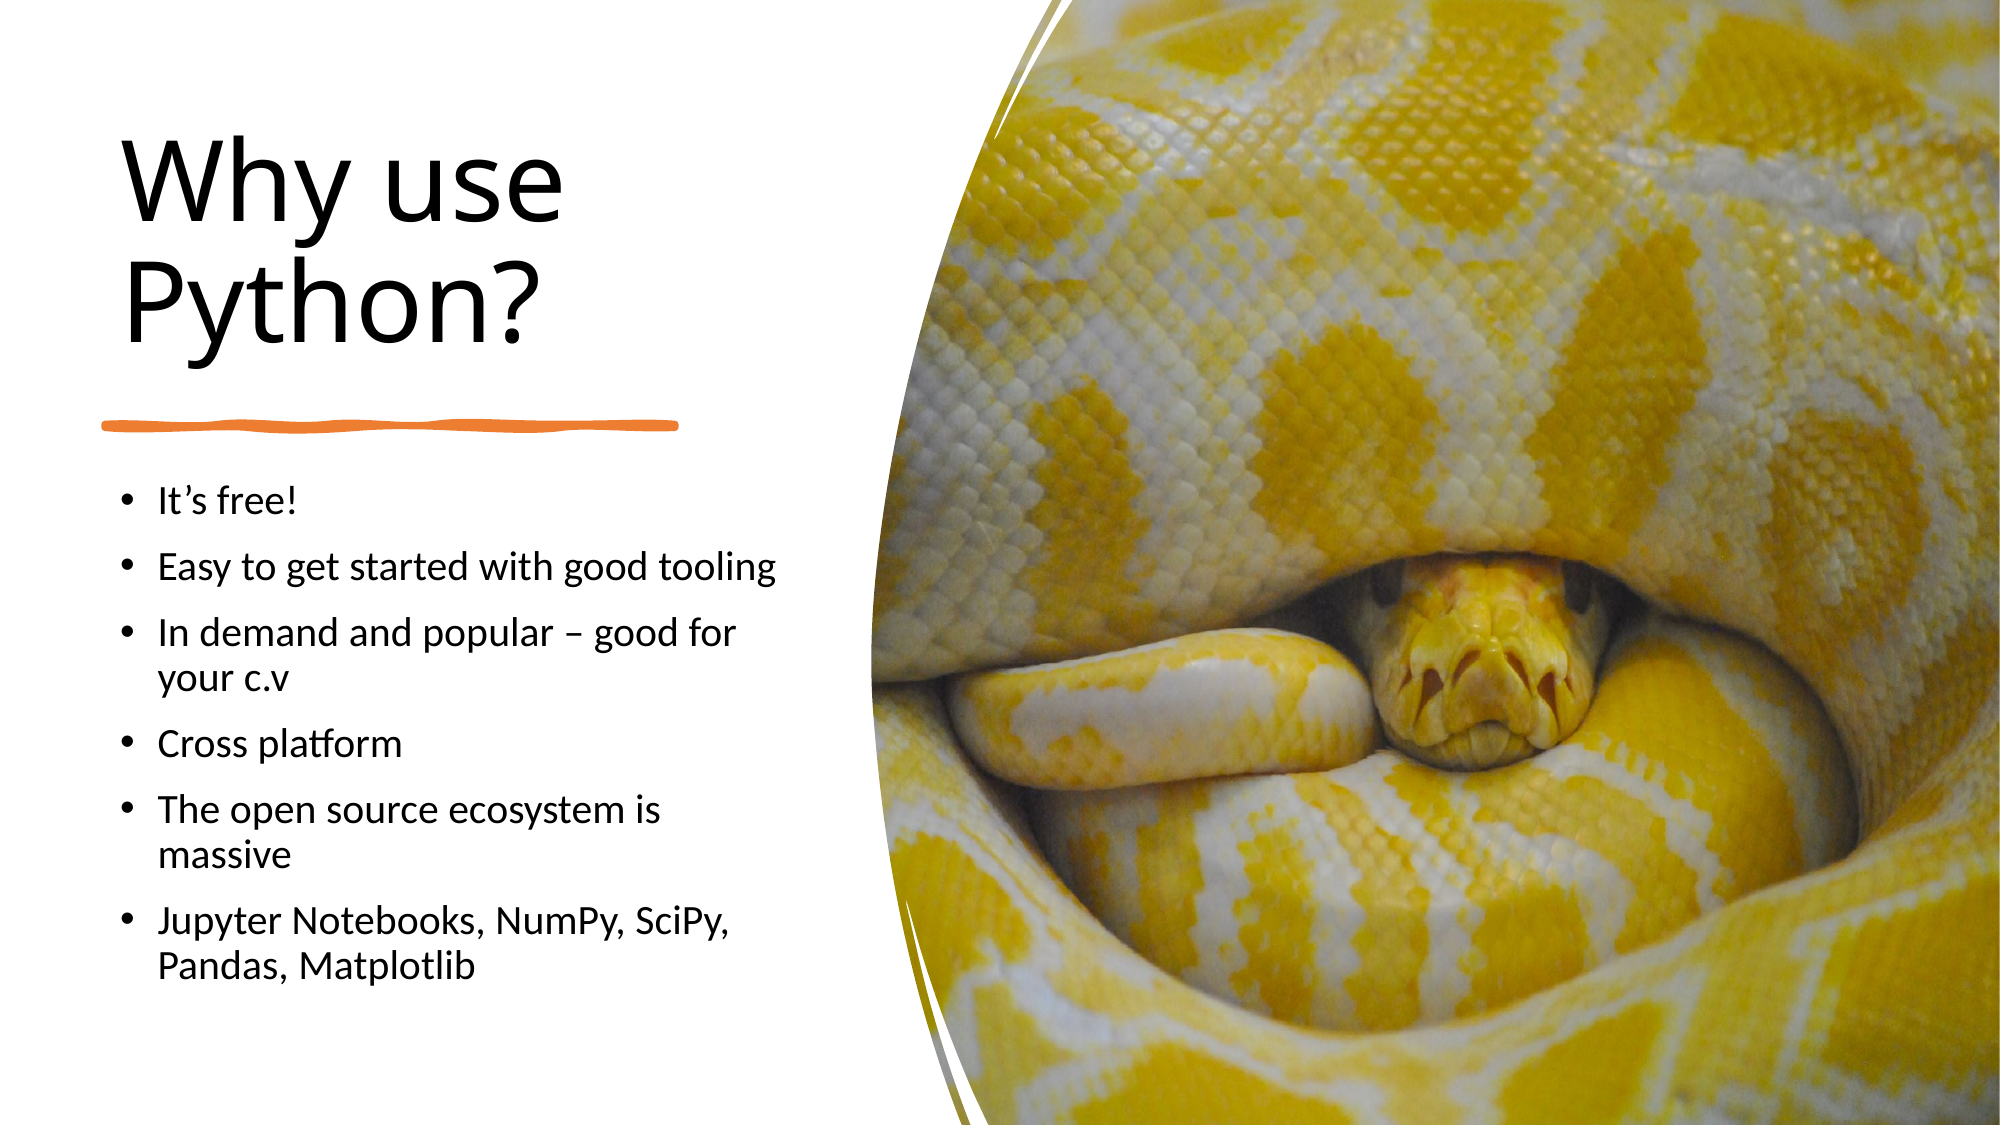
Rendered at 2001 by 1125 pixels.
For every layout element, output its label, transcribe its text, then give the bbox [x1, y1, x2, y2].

text_box [0, 0, 871, 1125]
picture [871, 0, 2000, 1125]
title Why use Python? [105, 53, 822, 375]
list It’s free! Easy to get started with good tooling In demand and popular – good for your c.v Cross platform The open source ecosystem is massive Jupyter Notebooks, NumPy, SciPy, Pandas, Matplotlib [105, 471, 802, 1016]
text_box [103, 421, 676, 431]
